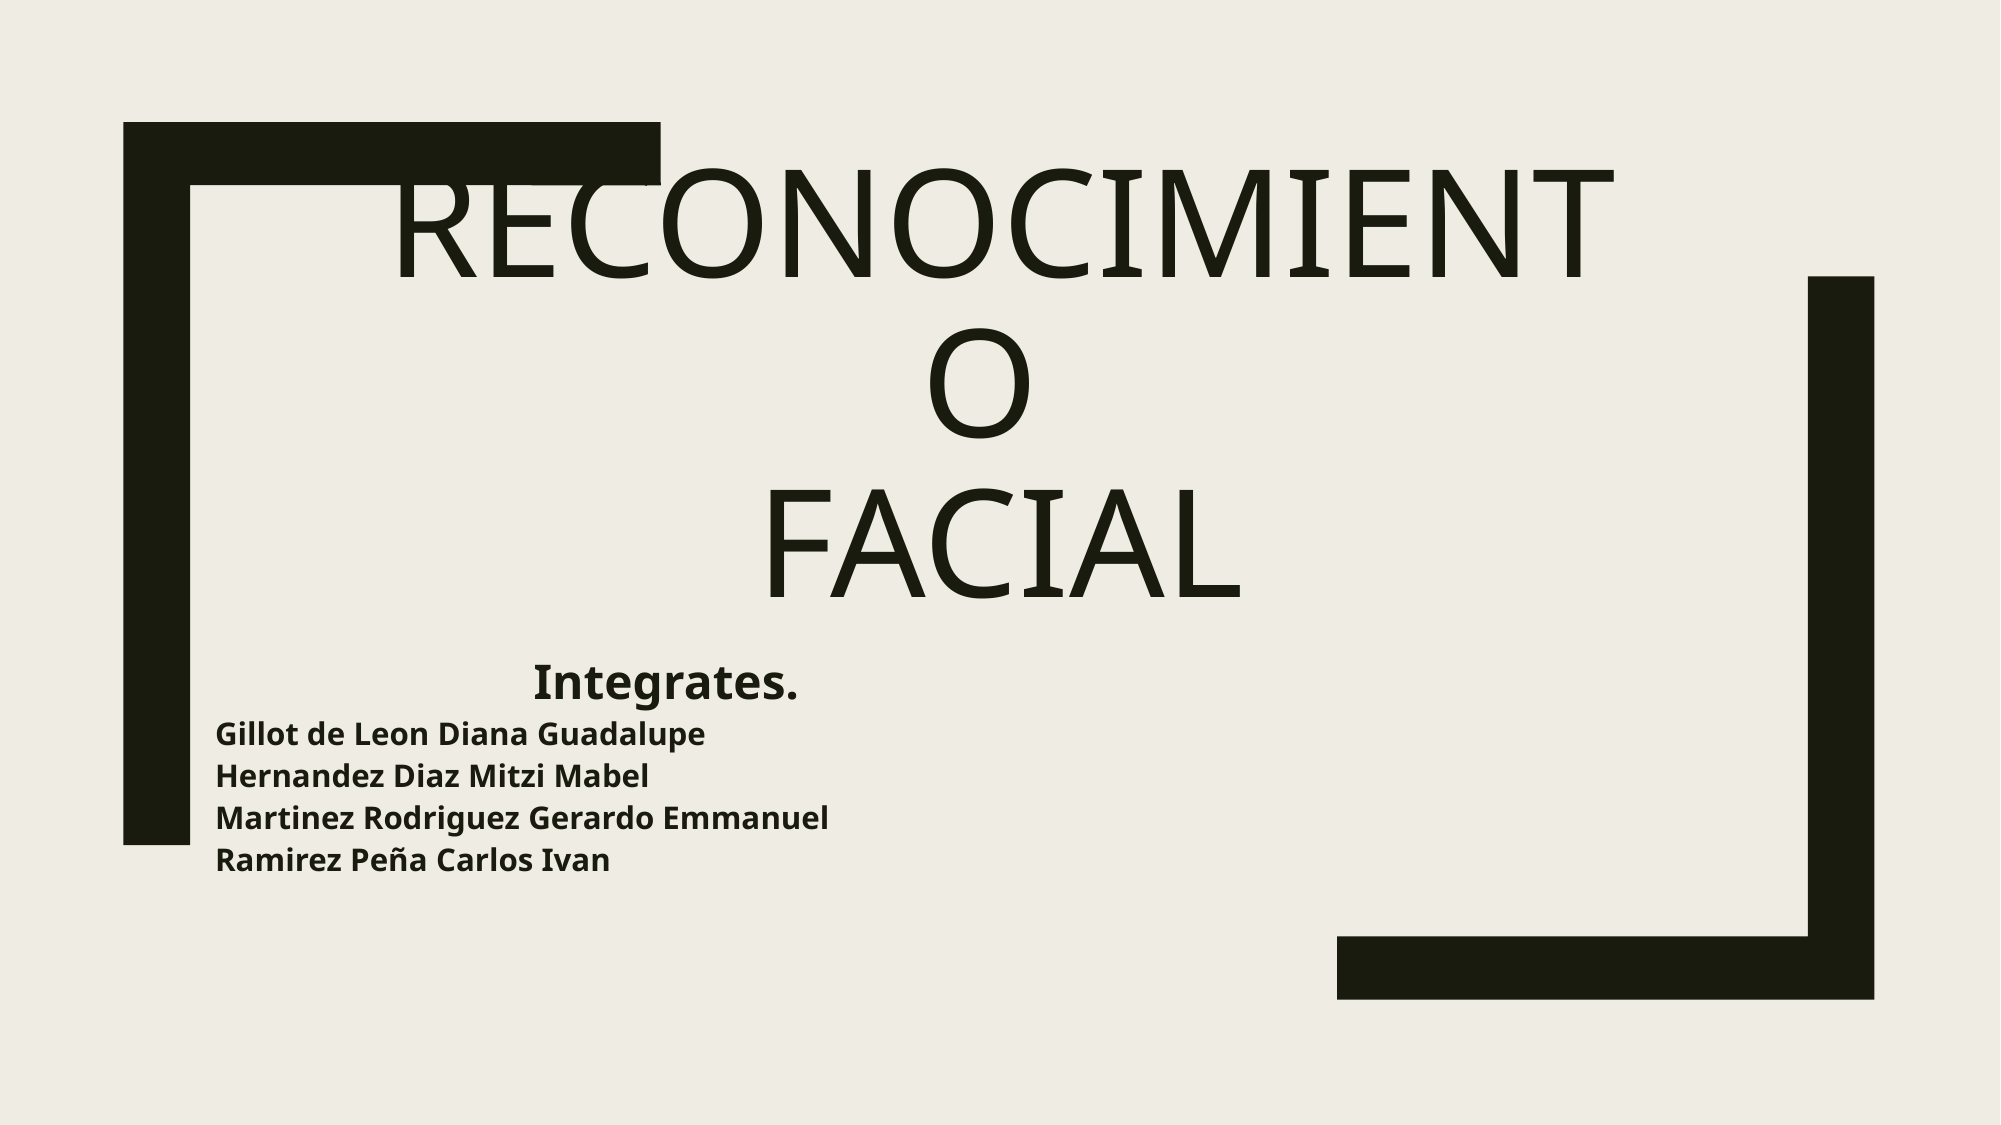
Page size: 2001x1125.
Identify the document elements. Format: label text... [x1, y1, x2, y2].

subtitle Integrates. Gillot de Leon Diana Guadalupe Hernandez Diaz Mitzi Mabel Martinez Rodriguez Gerardo Emmanuel Ramirez Peña Carlos Ivan [200, 637, 1133, 889]
title Reconocimiento Facial [314, 293, 1686, 638]
